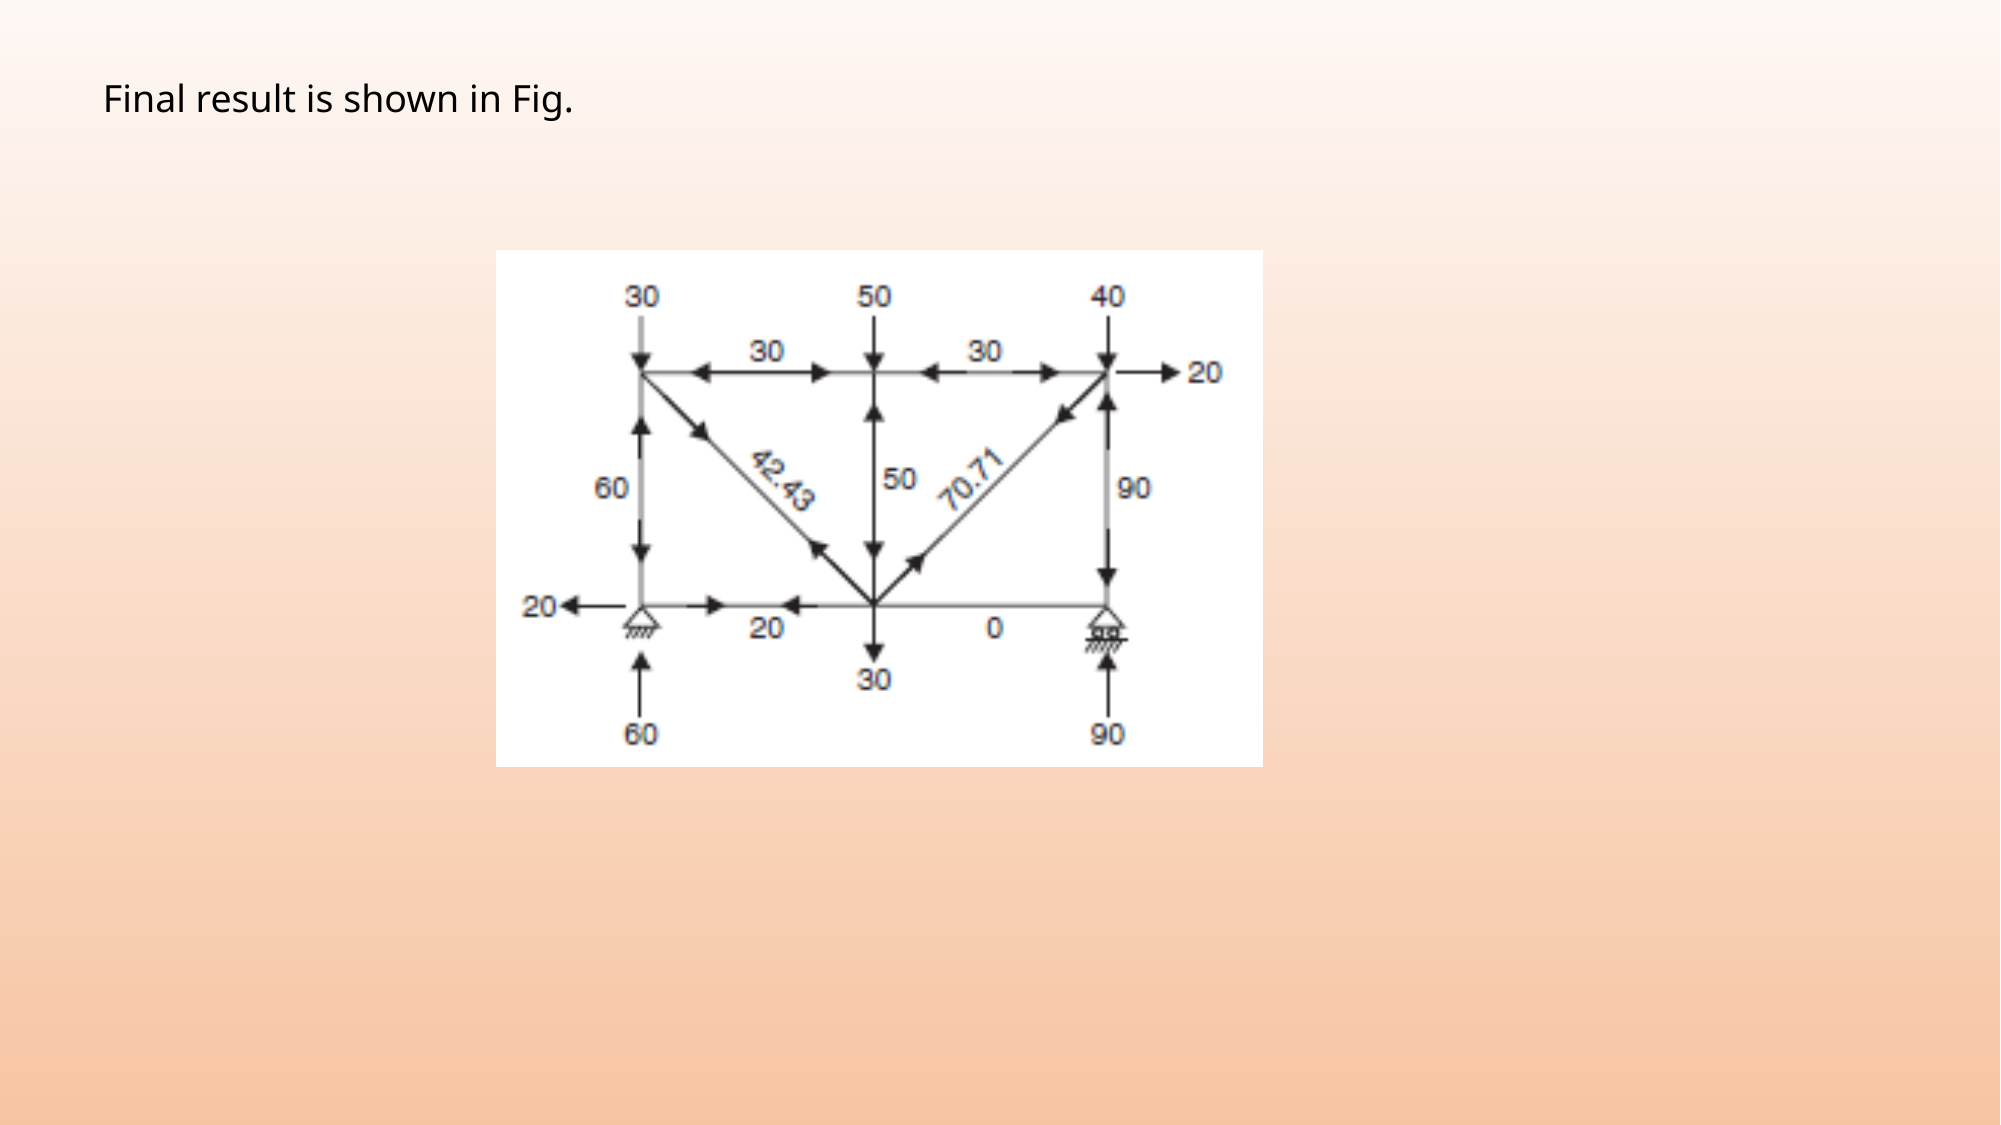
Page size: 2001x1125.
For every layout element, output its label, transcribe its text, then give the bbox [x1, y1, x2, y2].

picture [496, 250, 1263, 767]
text_box Final result is shown in Fig. [88, 67, 590, 128]
